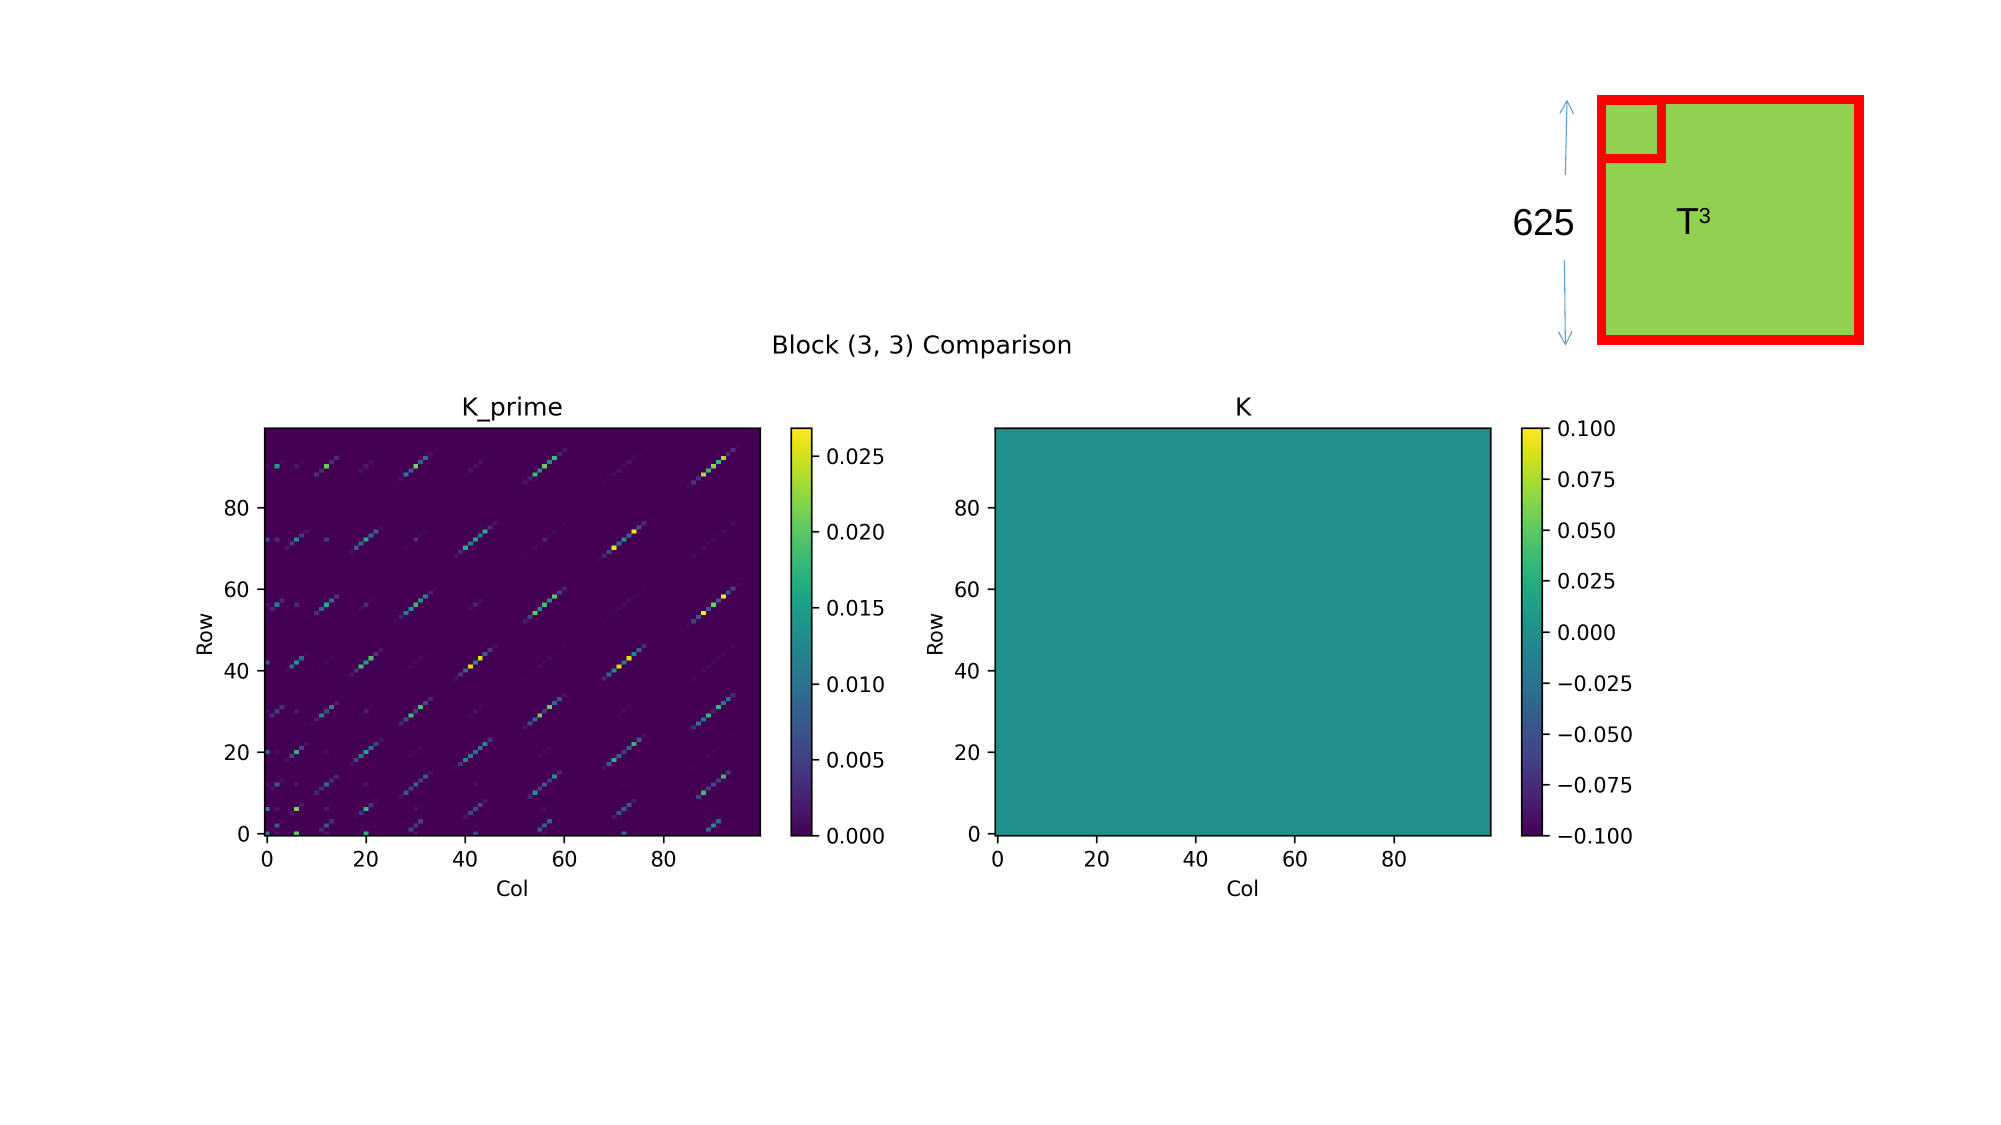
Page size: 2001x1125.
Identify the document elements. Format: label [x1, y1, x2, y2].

picture [171, 322, 1672, 923]
text_box [1497, 99, 1860, 346]
